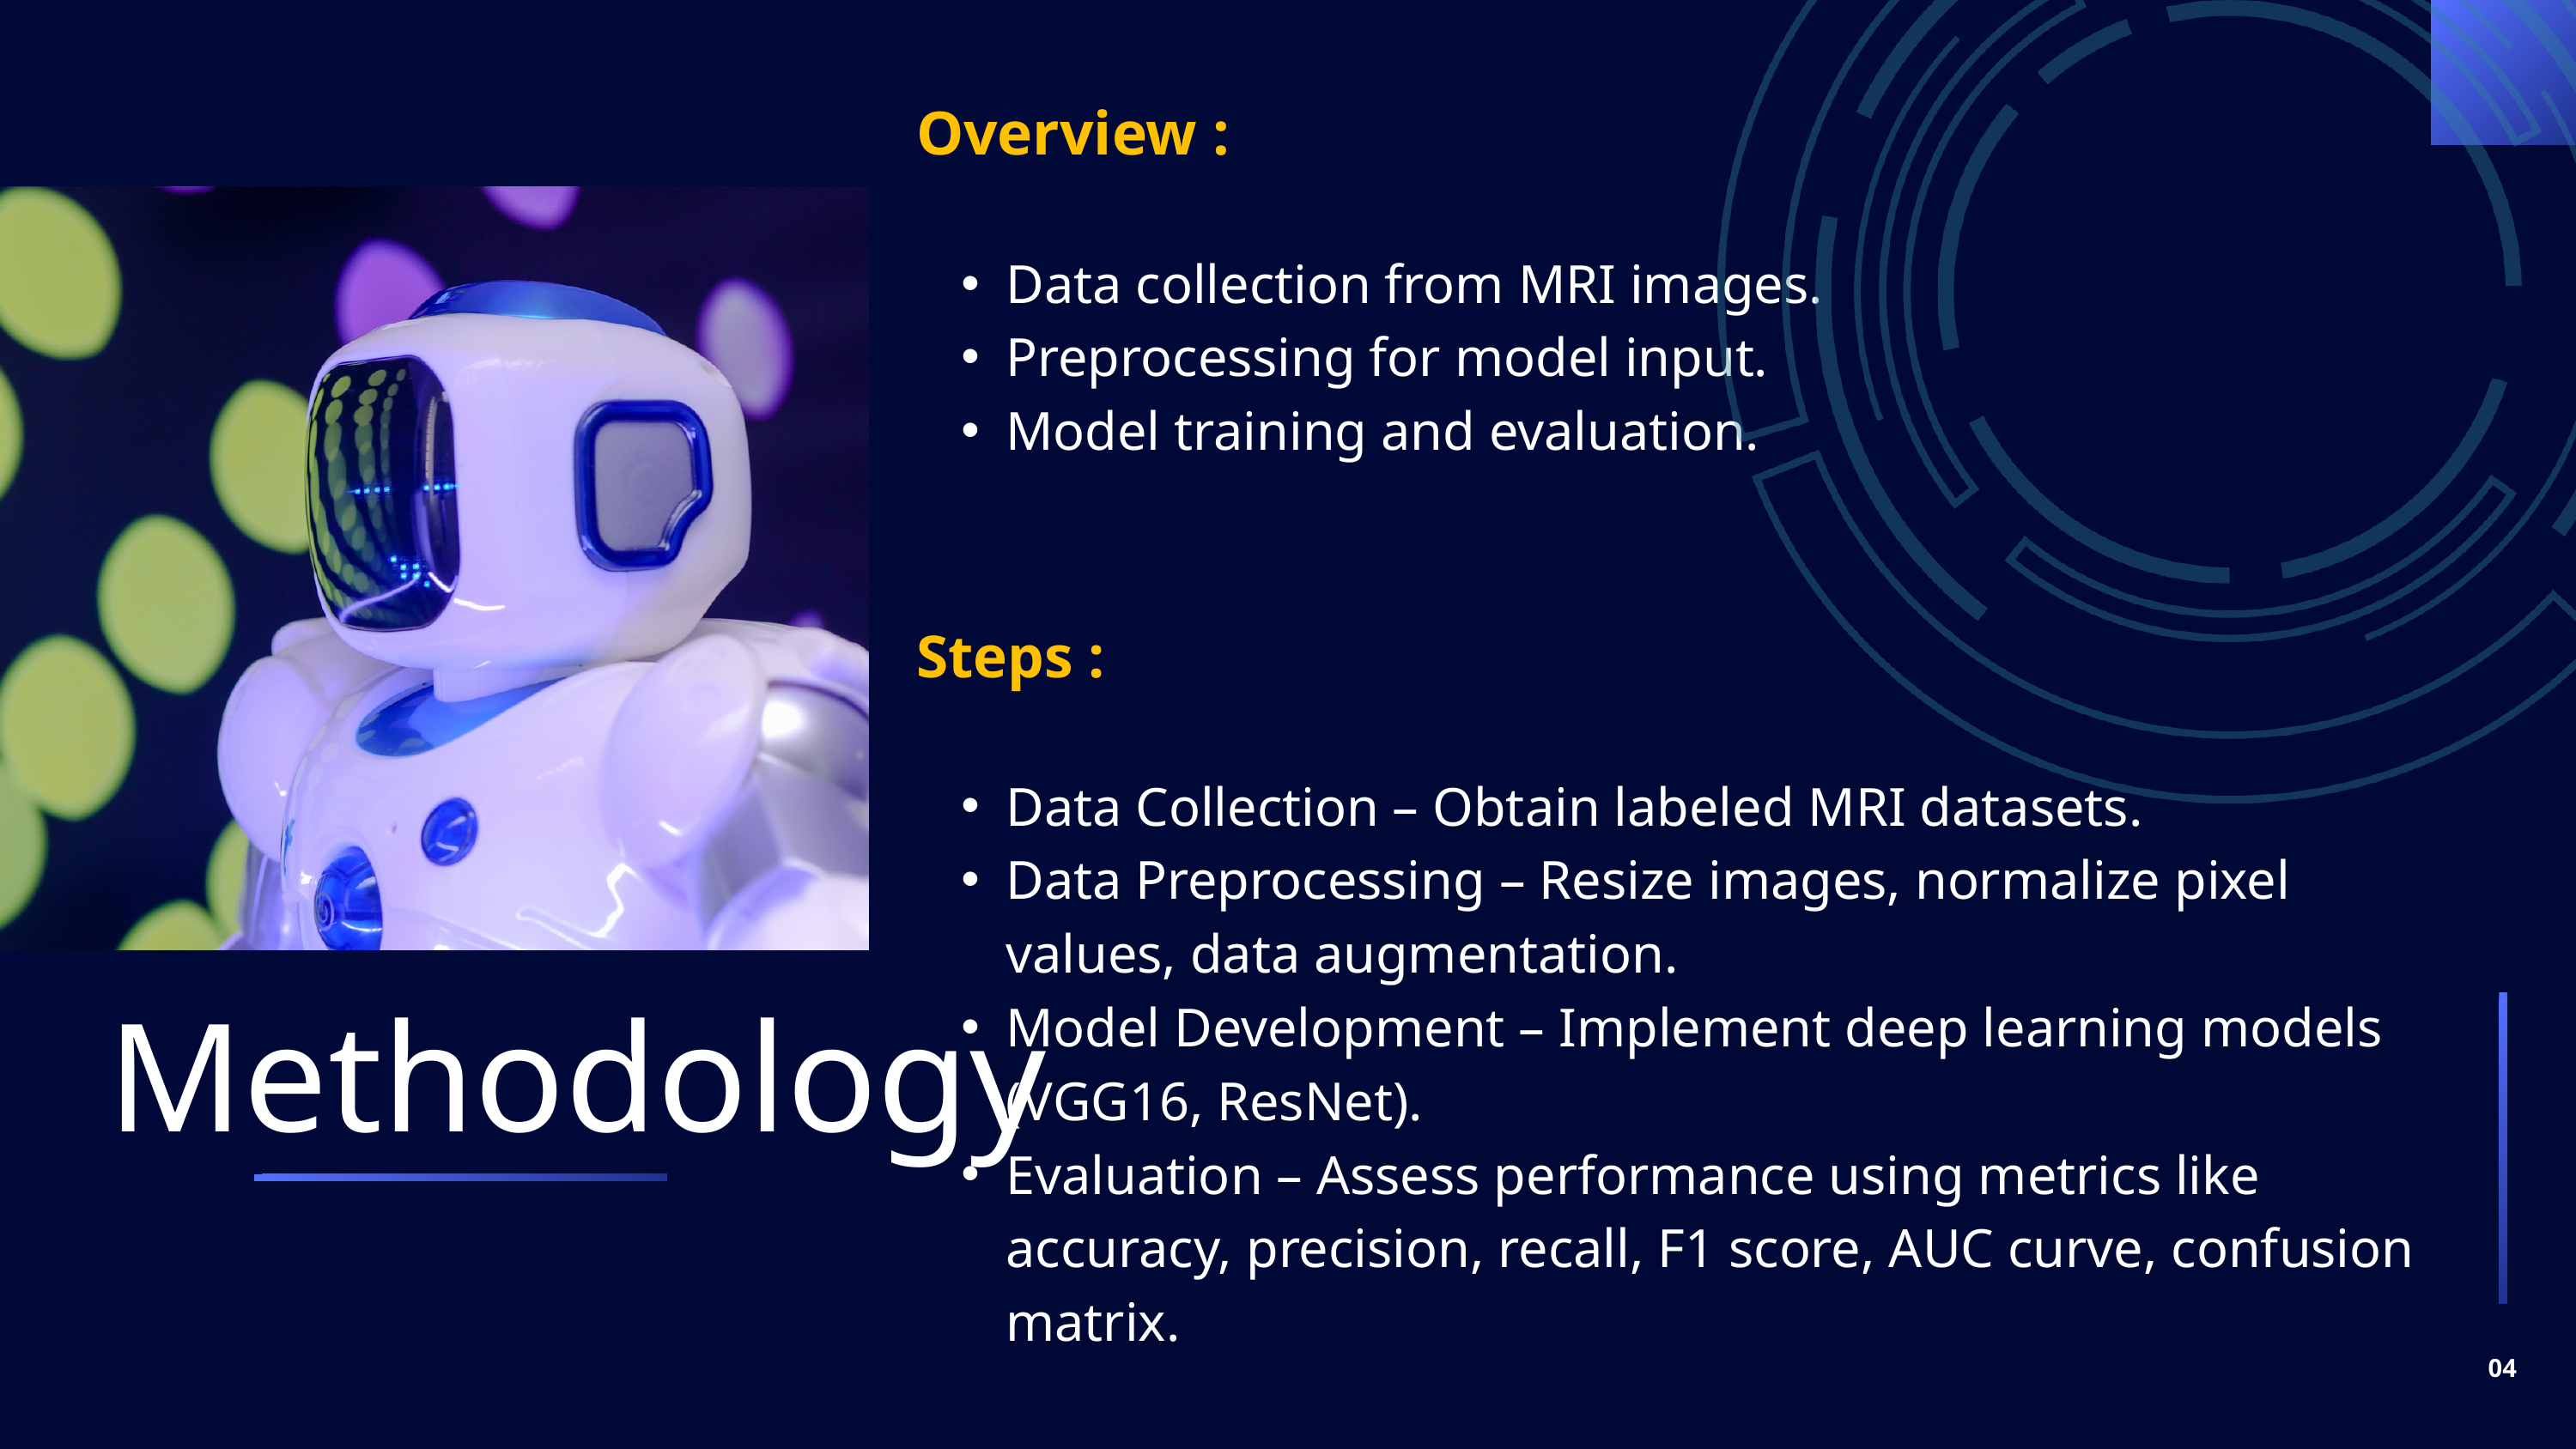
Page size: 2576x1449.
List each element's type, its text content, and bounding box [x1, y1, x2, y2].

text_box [2499, 991, 2507, 1304]
text_box [1716, 0, 2576, 804]
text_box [2430, 0, 2576, 145]
text_box 04 [2464, 1347, 2542, 1383]
text_box Methodology [69, 1009, 916, 1162]
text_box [253, 1173, 668, 1182]
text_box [0, 185, 870, 950]
text_box Overview : Data collection from MRI images. Preprocessing for model input. Model training and evaluation. Steps : Data Collection – Obtain labeled MRI datasets. Data Preprocessing – Resize images, normalize pixel values, data augmentation. Model Development – Implement deep learning models (VGG16, ResNet). Evaluation – Assess performance using metrics like accuracy, precision, recall, F1 score, AUC curve, confusion matrix. [916, 82, 2464, 1449]
